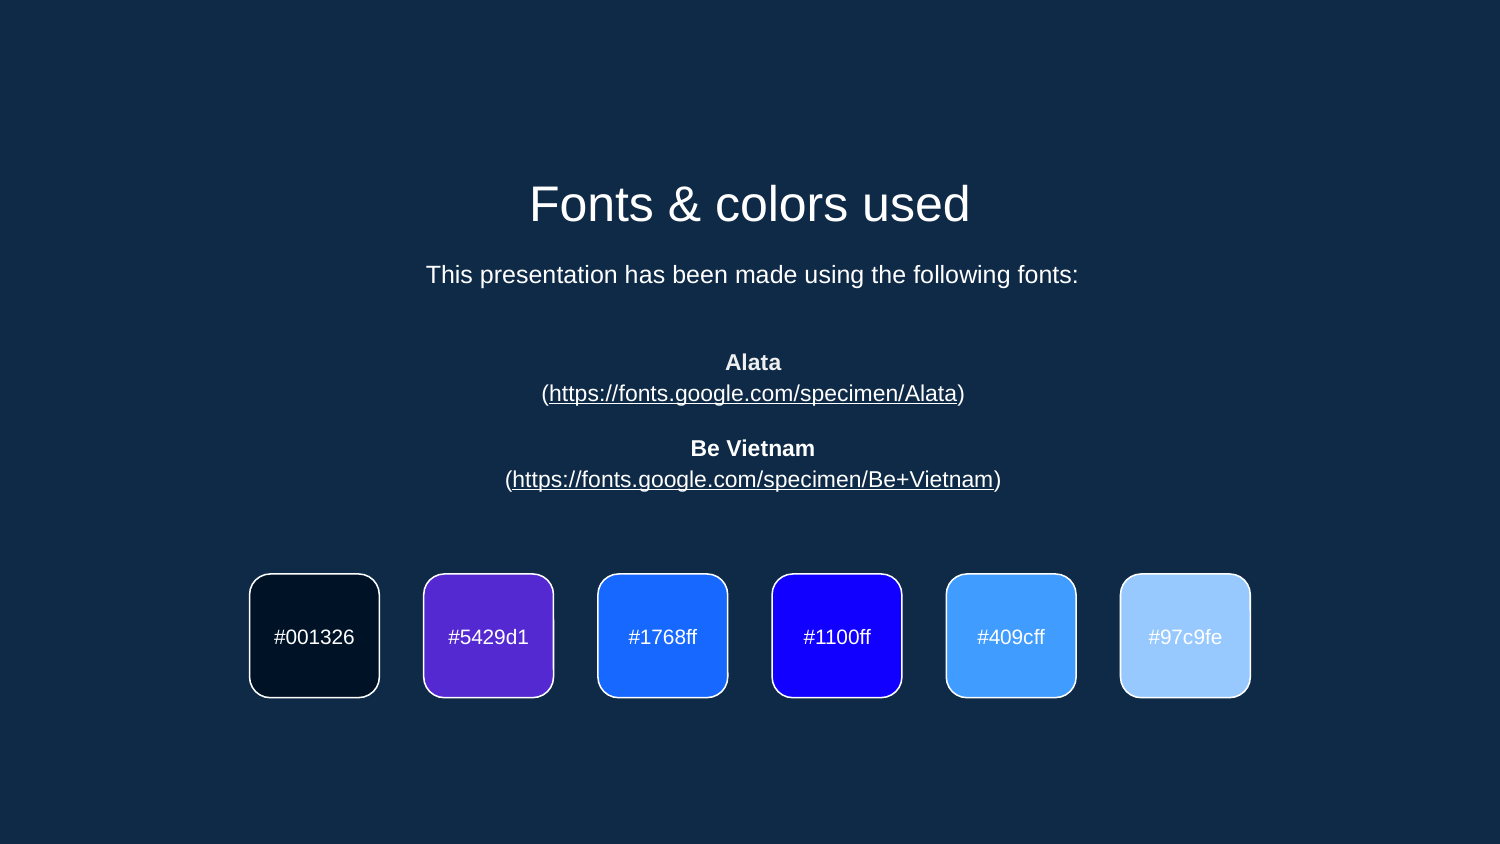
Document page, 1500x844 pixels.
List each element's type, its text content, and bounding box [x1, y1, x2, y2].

title Fonts & colors used [171, 156, 1328, 236]
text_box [249, 573, 1251, 698]
list This presentation has been made using the following fonts: [175, 239, 1332, 312]
list Alata (https://fonts.google.com/specimen/Alata) Be Vietnam (https://fonts.google.com/specimen/Be+Vietnam) [175, 314, 1332, 521]
